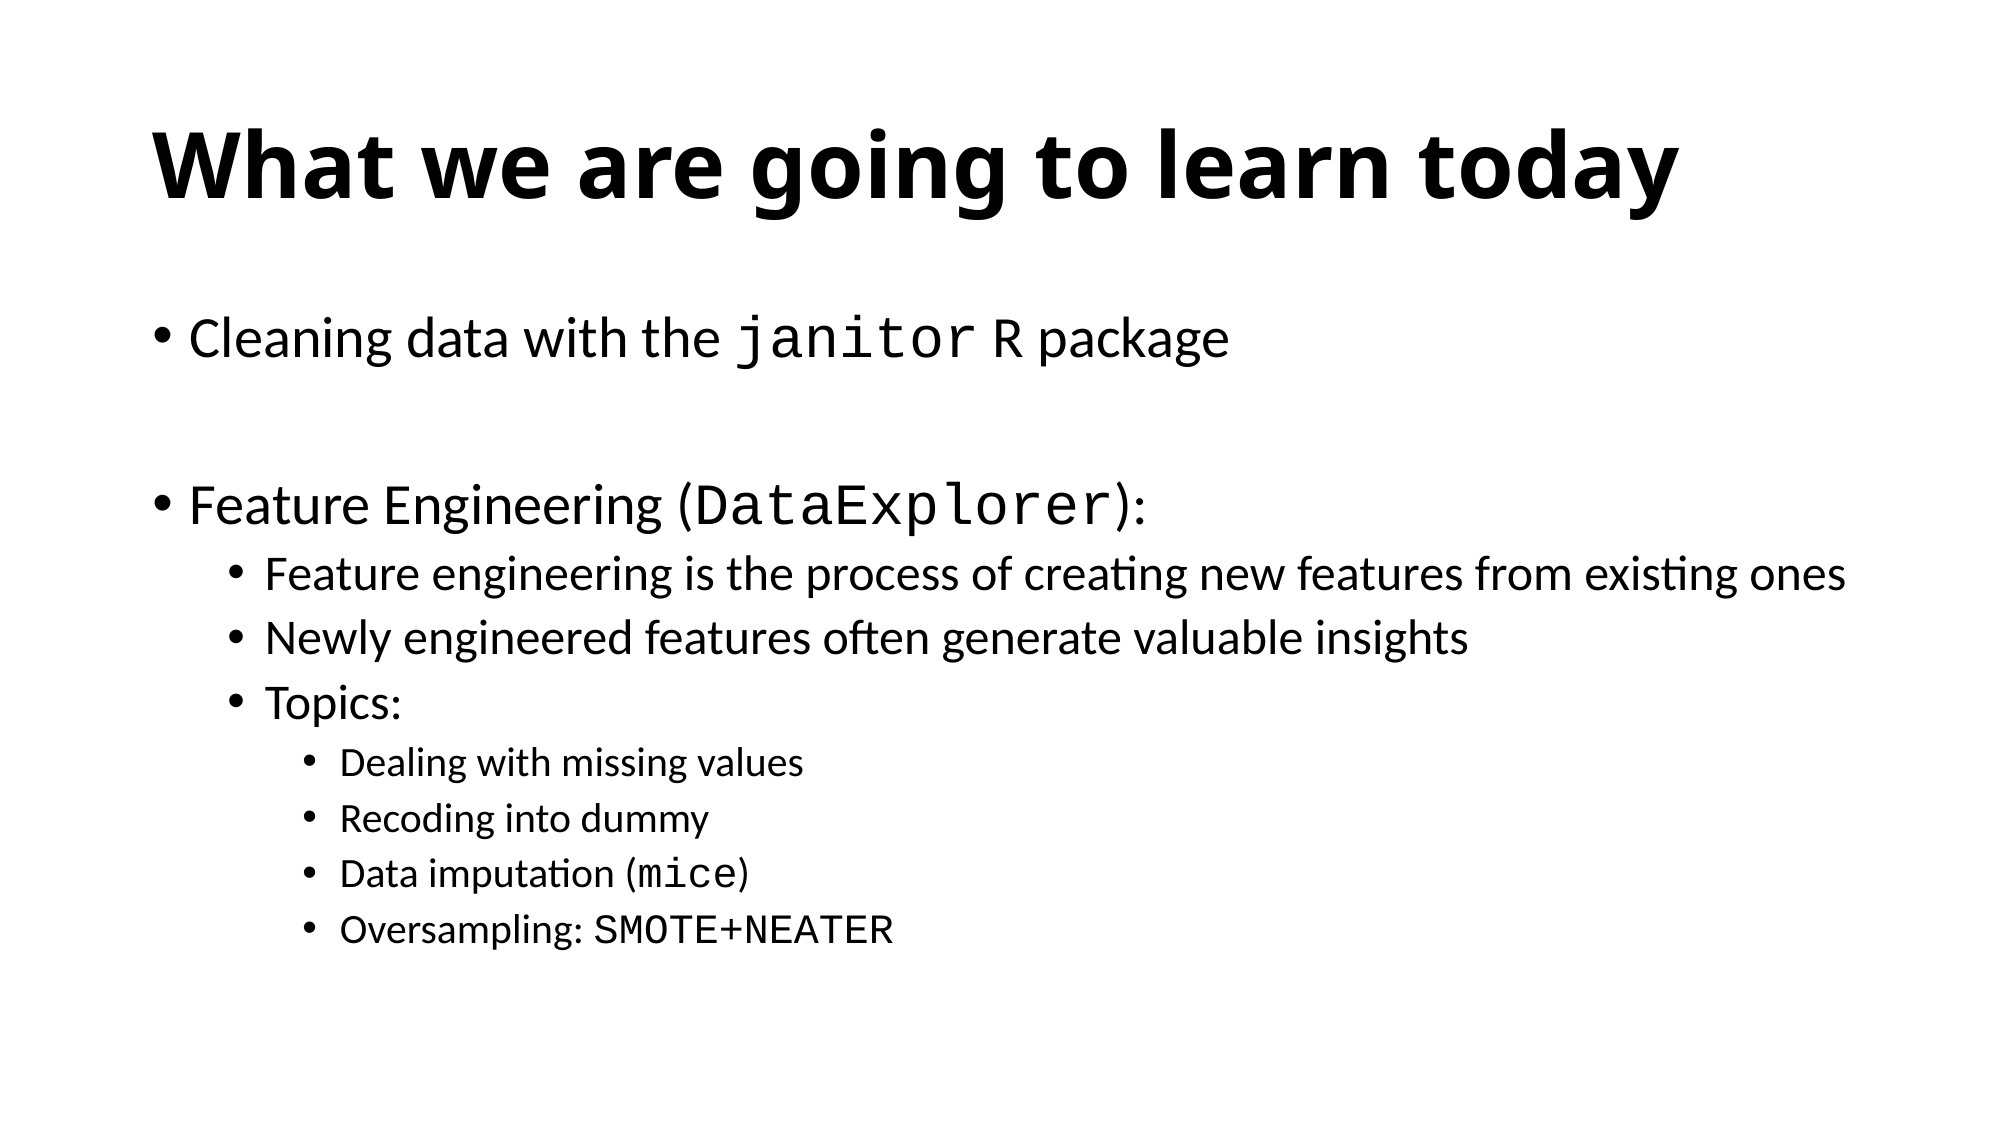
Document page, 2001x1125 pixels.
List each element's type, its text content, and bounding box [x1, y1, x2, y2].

title What we are going to learn today [137, 59, 1863, 278]
list Cleaning data with the janitor R package Feature Engineering (DataExplorer): Feature engineering is the process of creating new features from existing ones Newly engineered features often generate valuable insights Topics: Dealing with missing values Recoding into dummy Data imputation (mice) Oversampling: SMOTE+NEATER [137, 299, 1863, 1099]
